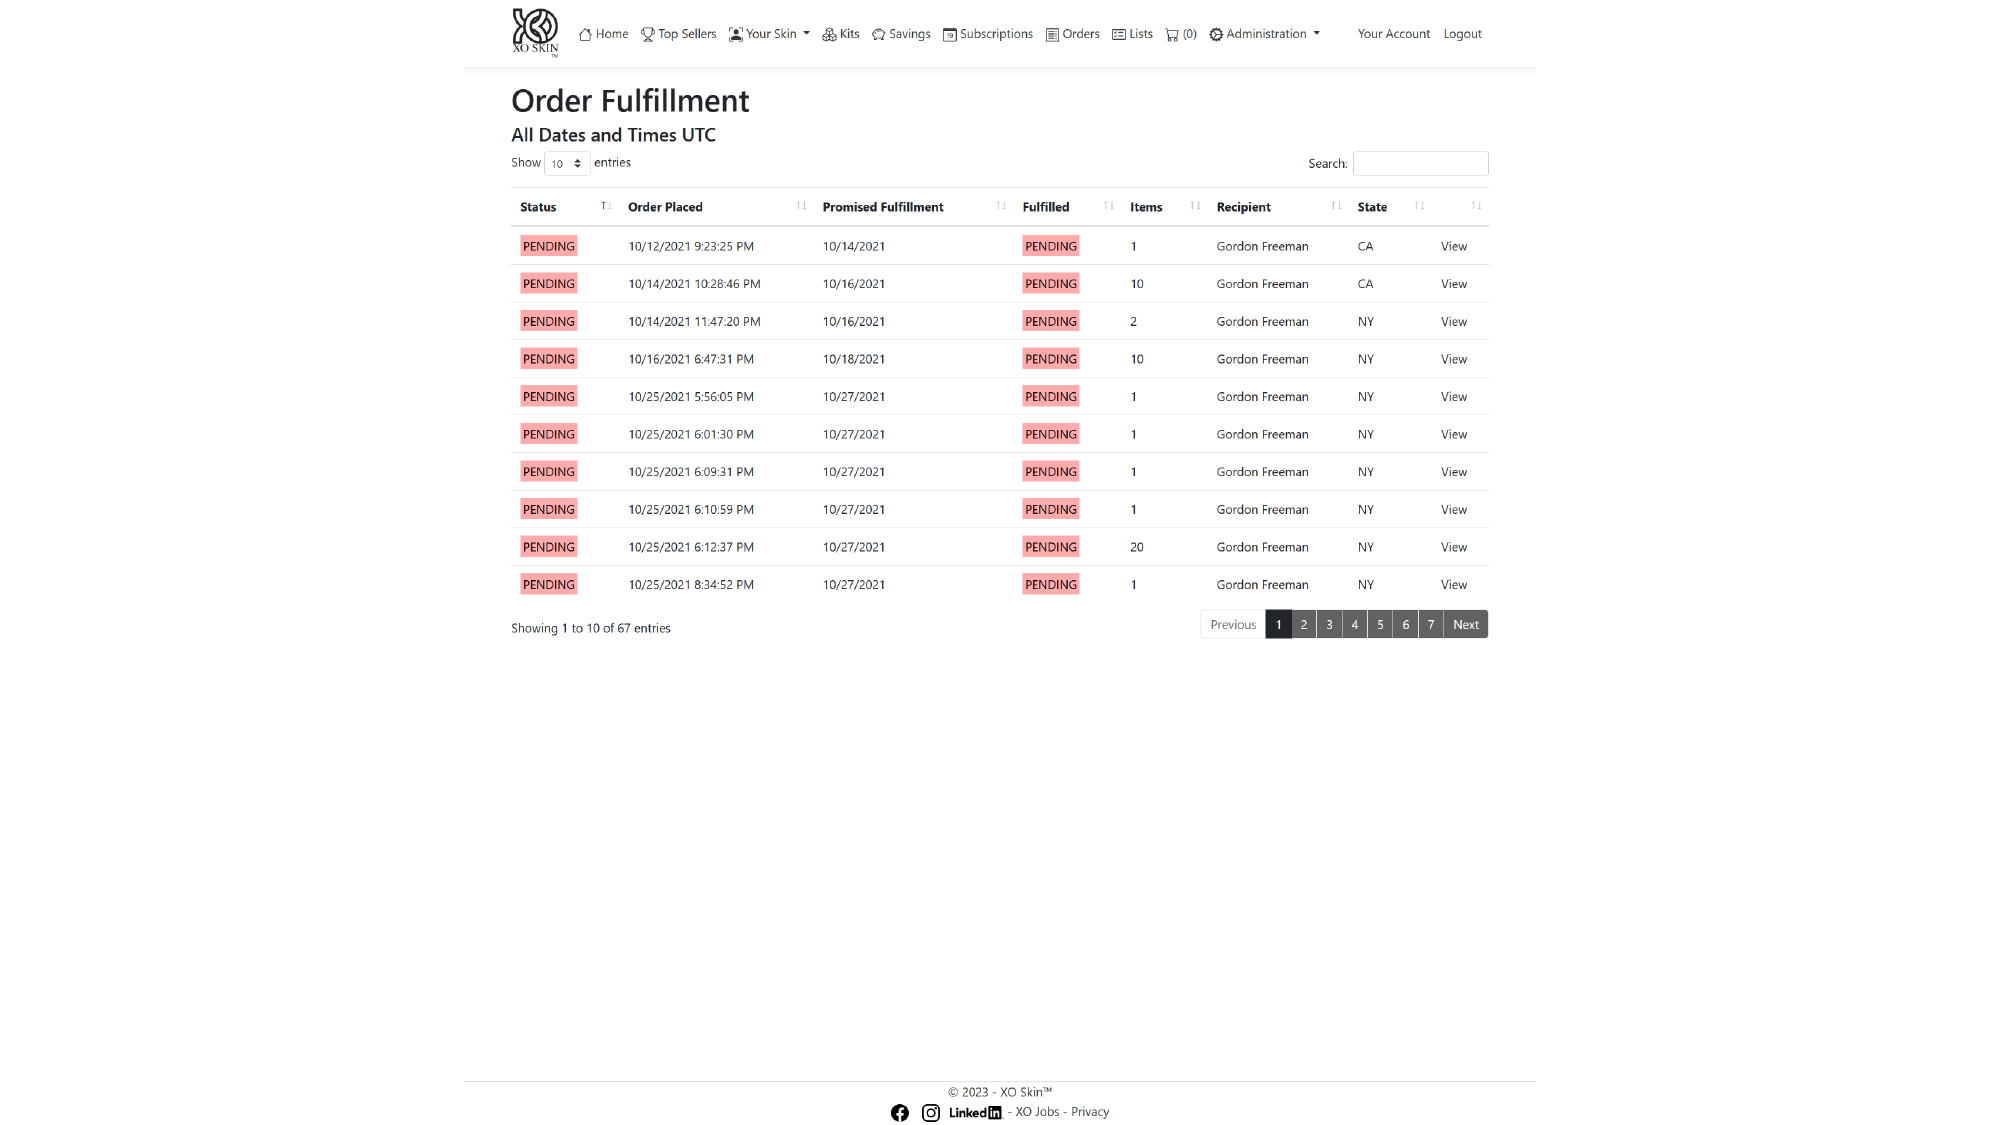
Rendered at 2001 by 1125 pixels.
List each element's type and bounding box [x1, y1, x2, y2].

picture [464, 0, 1536, 1125]
